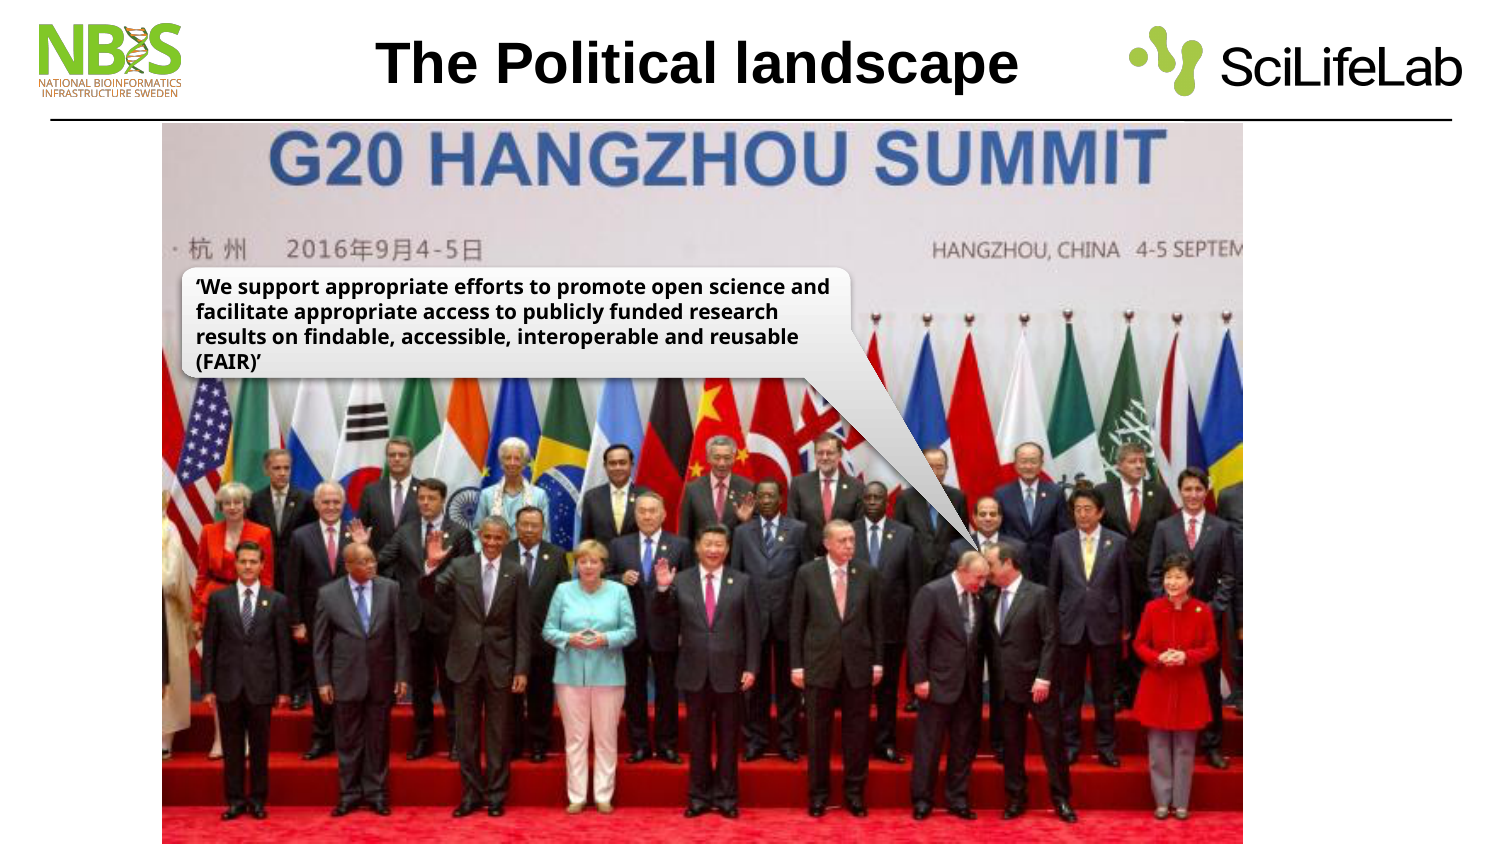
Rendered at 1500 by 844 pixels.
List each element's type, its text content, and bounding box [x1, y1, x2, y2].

picture [162, 123, 1243, 844]
picture [1127, 24, 1464, 98]
title The Political landscape [260, 25, 1136, 96]
picture [39, 23, 181, 97]
